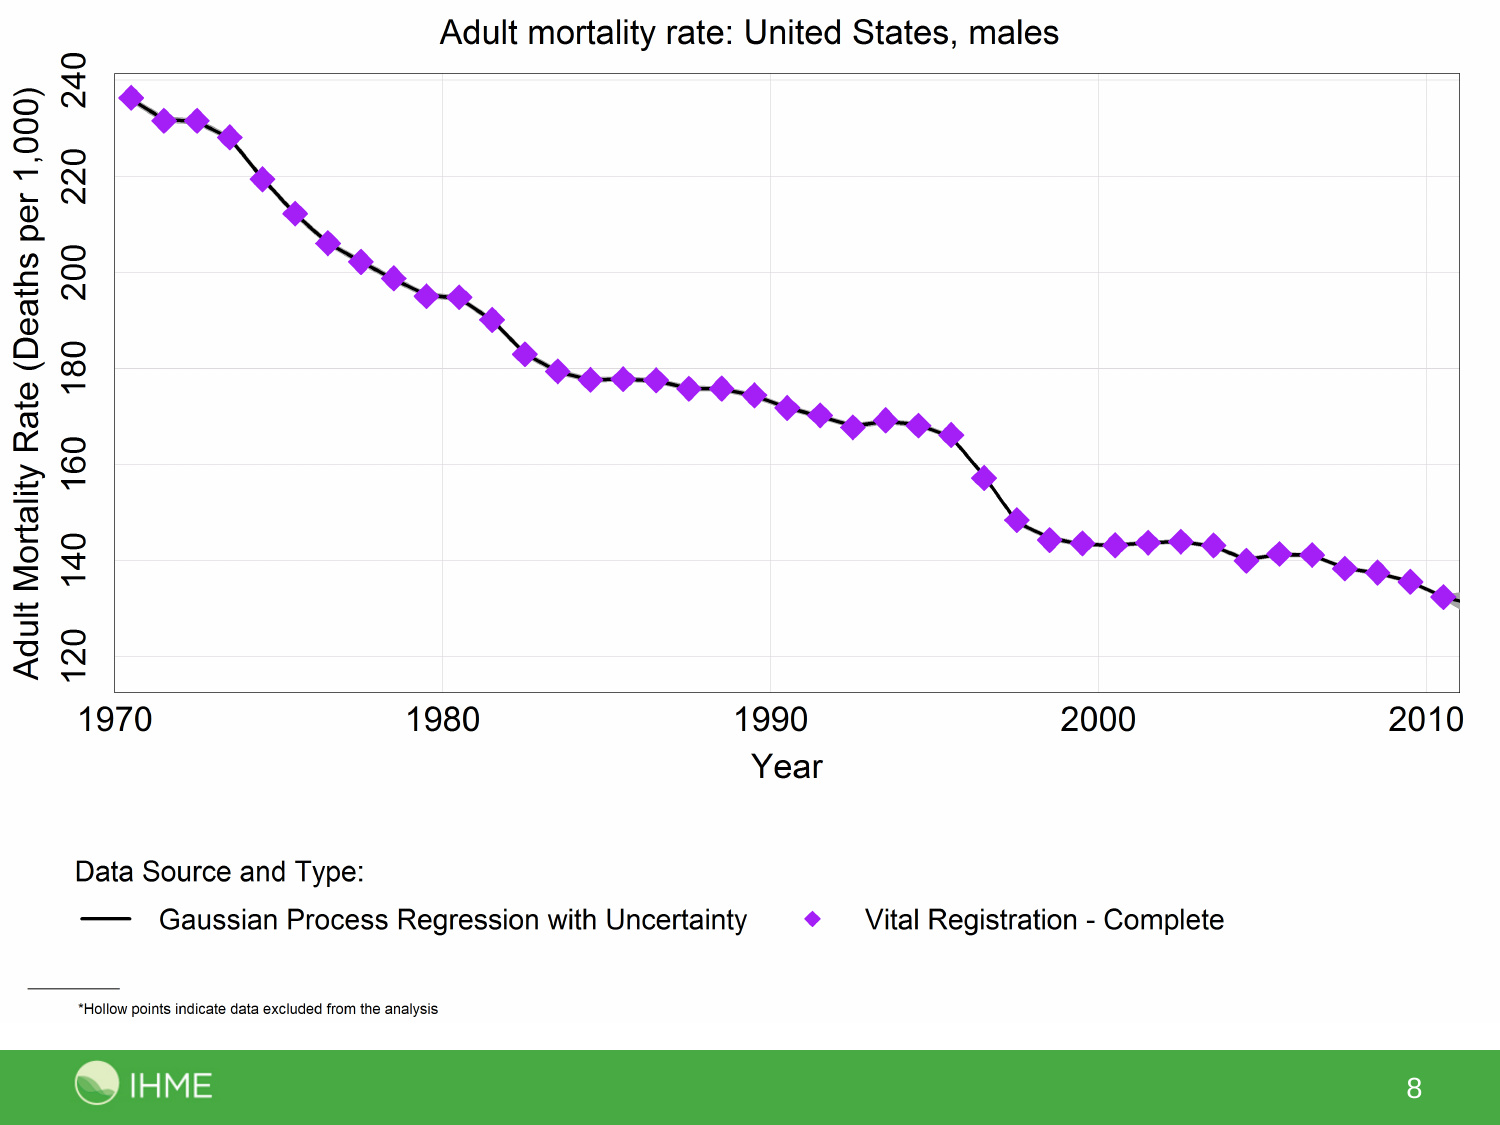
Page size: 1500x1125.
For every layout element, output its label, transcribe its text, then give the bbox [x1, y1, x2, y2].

slide_number 8 [1087, 1061, 1438, 1090]
picture [0, 1050, 1500, 1125]
picture [0, 0, 1500, 1023]
